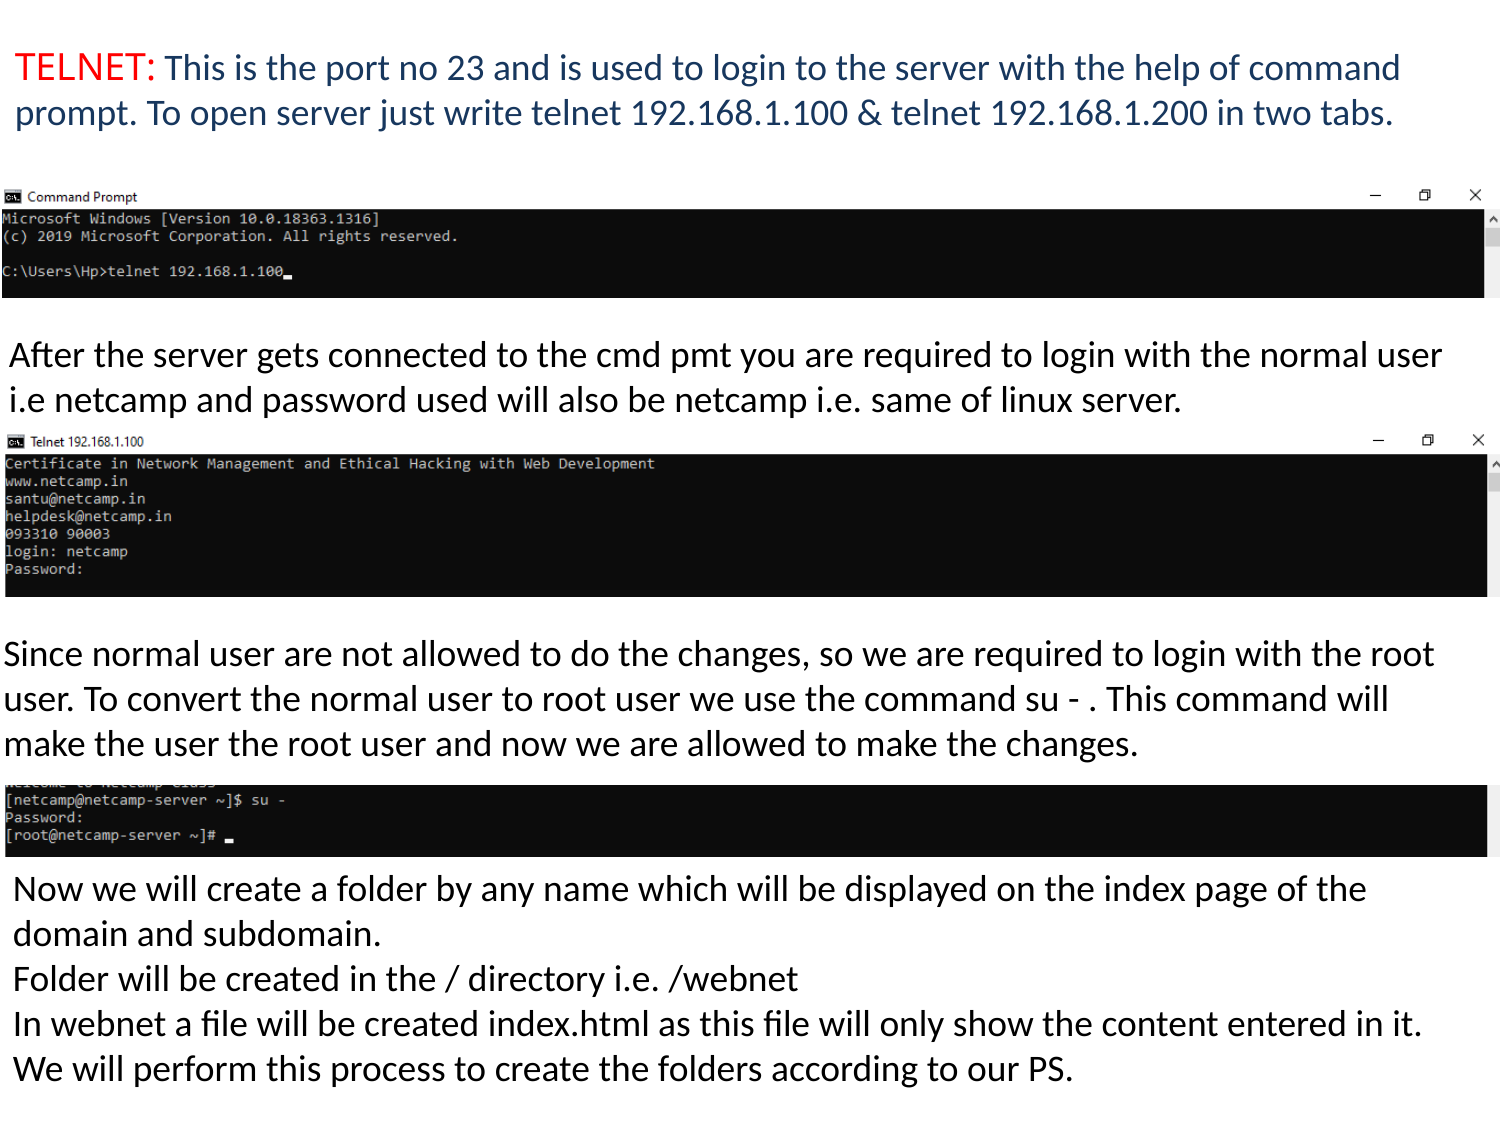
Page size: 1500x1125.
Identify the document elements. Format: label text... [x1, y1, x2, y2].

text_box Since normal user are not allowed to do the changes, so we are required to login with the root user. To convert the normal user to root user we use the command su - . This command will make the user the root user and now we are allowed to make the changes. [0, 621, 1461, 772]
picture [4, 784, 1500, 858]
text_box TELNET: This is the port no 23 and is used to login to the server with the help of command prompt. To open server just write telnet 192.168.1.100 & telnet 192.168.1.200 in two tabs. [0, 35, 1459, 141]
picture [1, 184, 1500, 299]
text_box After the server gets connected to the cmd pmt you are required to login with the normal user i.e netcamp and password used will also be netcamp i.e. same of linux server. [0, 322, 1465, 428]
text_box Now we will create a folder by any name which will be displayed on the index page of the domain and subdomain. Folder will be created in the / directory i.e. /webnet In webnet a file will be created index.html as this file will only show the content entered in it. We will perform this process to create the folders according to our PS. [0, 861, 1452, 1097]
picture [4, 428, 1500, 598]
